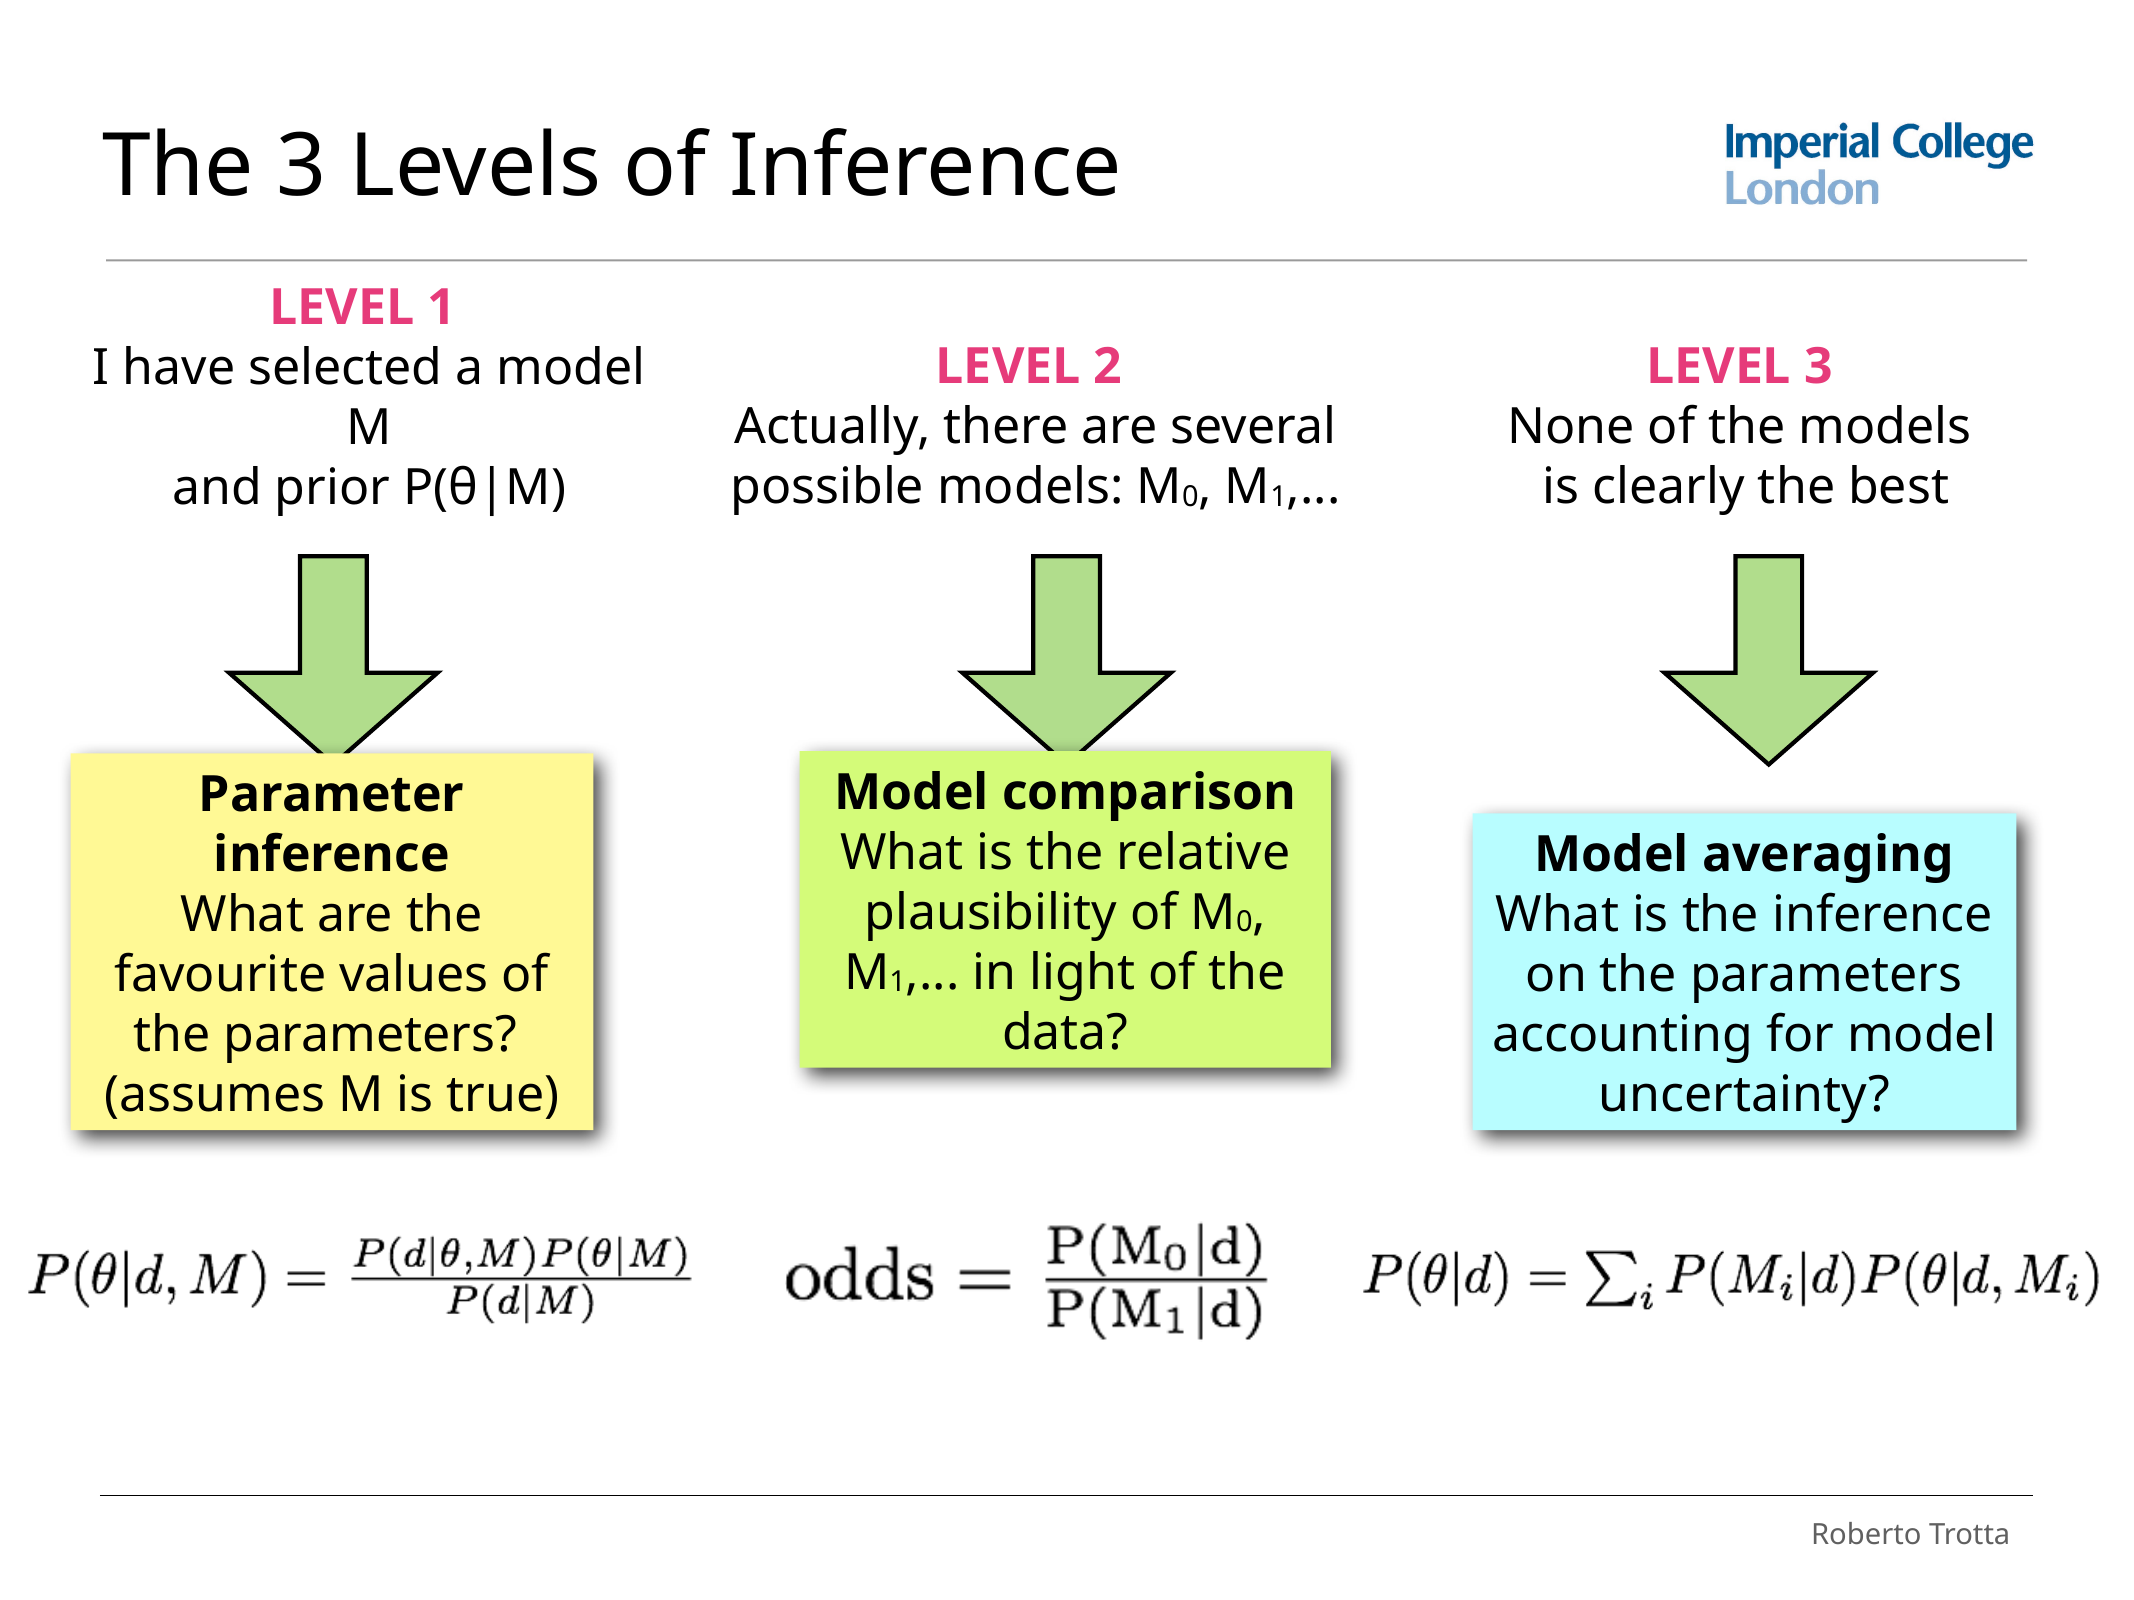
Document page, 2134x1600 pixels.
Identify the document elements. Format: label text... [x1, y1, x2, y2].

text_box LEVEL 3 None of the models is clearly the best [1425, 325, 2067, 522]
text_box Model comparison What is the relative plausibility of M0, M1,... in light of the data? [799, 751, 1331, 1068]
picture [1362, 1249, 2105, 1311]
text_box LEVEL 2 Actually, there are several possible models: M0, M1,... [714, 325, 1357, 522]
text_box LEVEL 1 I have selected a model M and prior P(θ|M) [64, 266, 675, 523]
picture [785, 1220, 1278, 1342]
picture [26, 1234, 699, 1326]
text_box [962, 556, 1171, 742]
text_box [229, 556, 438, 745]
text_box Model averaging What is the inference on the parameters accounting for model uncertainty? [1472, 813, 2017, 1131]
text_box [1664, 556, 1873, 765]
title The 3 Levels of Inference [93, 0, 2041, 222]
text_box Parameter inference What are the favourite values of the parameters? (assumes M is true) [70, 753, 594, 1131]
